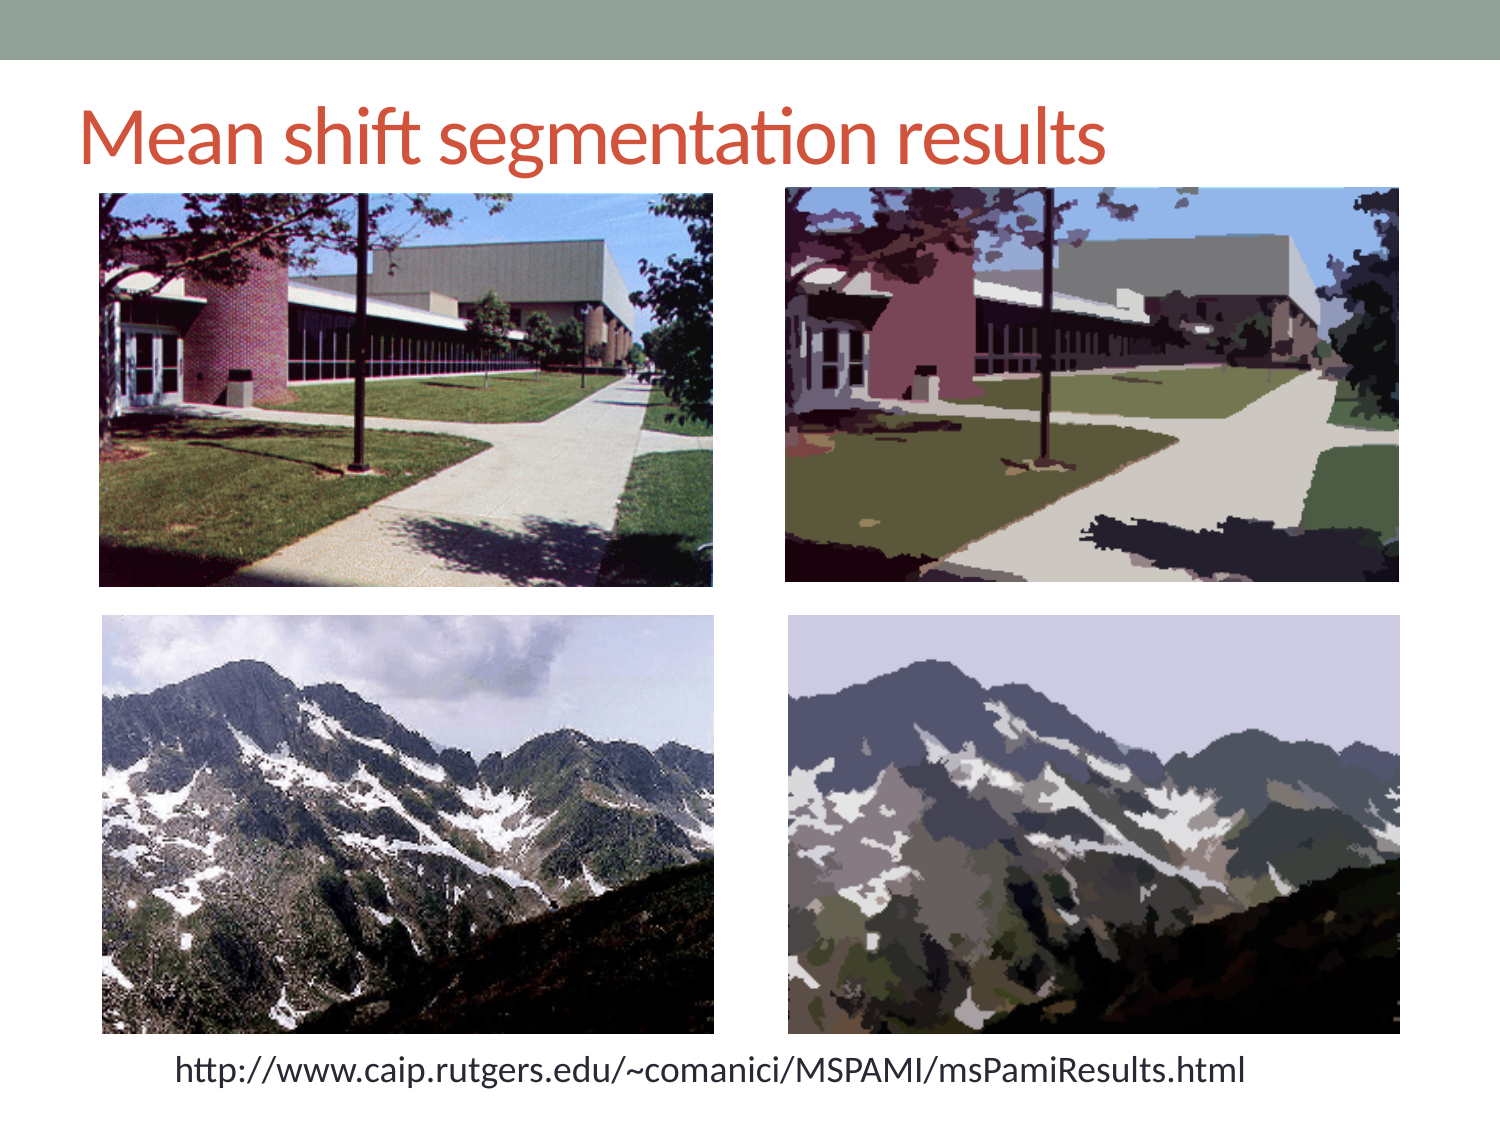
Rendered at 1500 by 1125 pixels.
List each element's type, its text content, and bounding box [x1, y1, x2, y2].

picture [788, 615, 1401, 1034]
text_box http://www.caip.rutgers.edu/~comanici/MSPAMI/msPamiResults.html [159, 1037, 1262, 1098]
title Mean shift segmentation results [62, 50, 1413, 213]
picture [785, 187, 1399, 582]
picture [101, 615, 714, 1034]
picture [99, 192, 713, 588]
